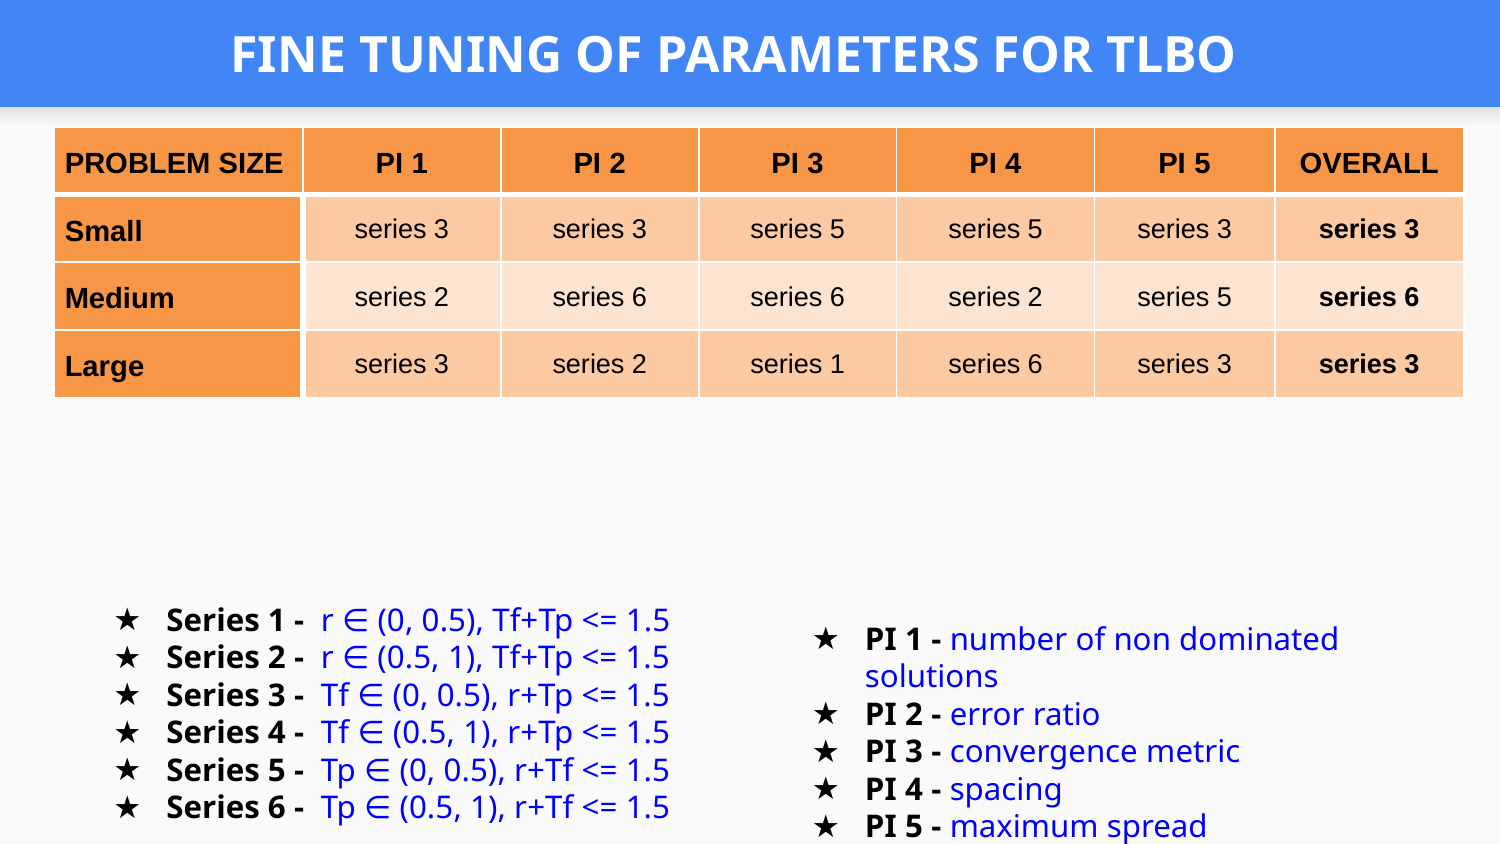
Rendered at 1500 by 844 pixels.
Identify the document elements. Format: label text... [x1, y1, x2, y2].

table_header PI 2 [502, 128, 698, 192]
table_cell series 1 [700, 331, 896, 397]
table_cell series 2 [897, 263, 1094, 329]
table_header PI 4 [897, 128, 1094, 192]
table_header PROBLEM SIZE [55, 128, 302, 192]
table_cell series 5 [700, 197, 896, 261]
table_cell series 3 [502, 197, 698, 261]
table_cell series 6 [502, 263, 698, 329]
table_cell series 3 [1276, 331, 1463, 397]
table_cell Large [55, 331, 300, 397]
table_cell series 2 [306, 263, 500, 329]
table_header PI 1 [304, 128, 500, 192]
table_cell series 3 [1095, 331, 1274, 397]
table_cell series 3 [1095, 197, 1274, 261]
table_header PI 3 [700, 128, 896, 192]
table_cell series 3 [306, 197, 500, 261]
text_box PI 1 - number of non dominated solutions PI 2 - error ratio PI 3 - convergence metric PI 4 - spacing PI 5 - maximum spread [625, 603, 1464, 844]
text_box Series 1 - r ∈ (0, 0.5), Tf+Tp <= 1.5 Series 2 - r ∈ (0.5, 1), Tf+Tp <= 1.5 Series 3 - Tf ∈ (0, 0.5), r+Tp <= 1.5 Series 4 - Tf ∈ (0.5, 1), r+Tp <= 1.5 Series 5 - Tp ∈ (0, 0.5), r+Tf <= 1.5 Series 6 - Tp ∈ (0.5, 1), r+Tf <= 1.5 [0, 585, 704, 840]
title FINE TUNING OF PARAMETERS FOR TLBO [16, 2, 1464, 102]
table_cell Small [55, 197, 300, 261]
table_cell series 6 [1276, 263, 1463, 329]
table_header OVERALL [1276, 128, 1463, 192]
table_cell series 3 [1276, 197, 1463, 261]
table_header PI 5 [1095, 128, 1274, 192]
table_cell series 6 [700, 263, 896, 329]
table_cell series 5 [1095, 263, 1274, 329]
table_cell Medium [55, 263, 300, 329]
table_cell series 3 [306, 331, 500, 397]
table_cell series 5 [897, 197, 1094, 261]
table_cell series 2 [502, 331, 698, 397]
